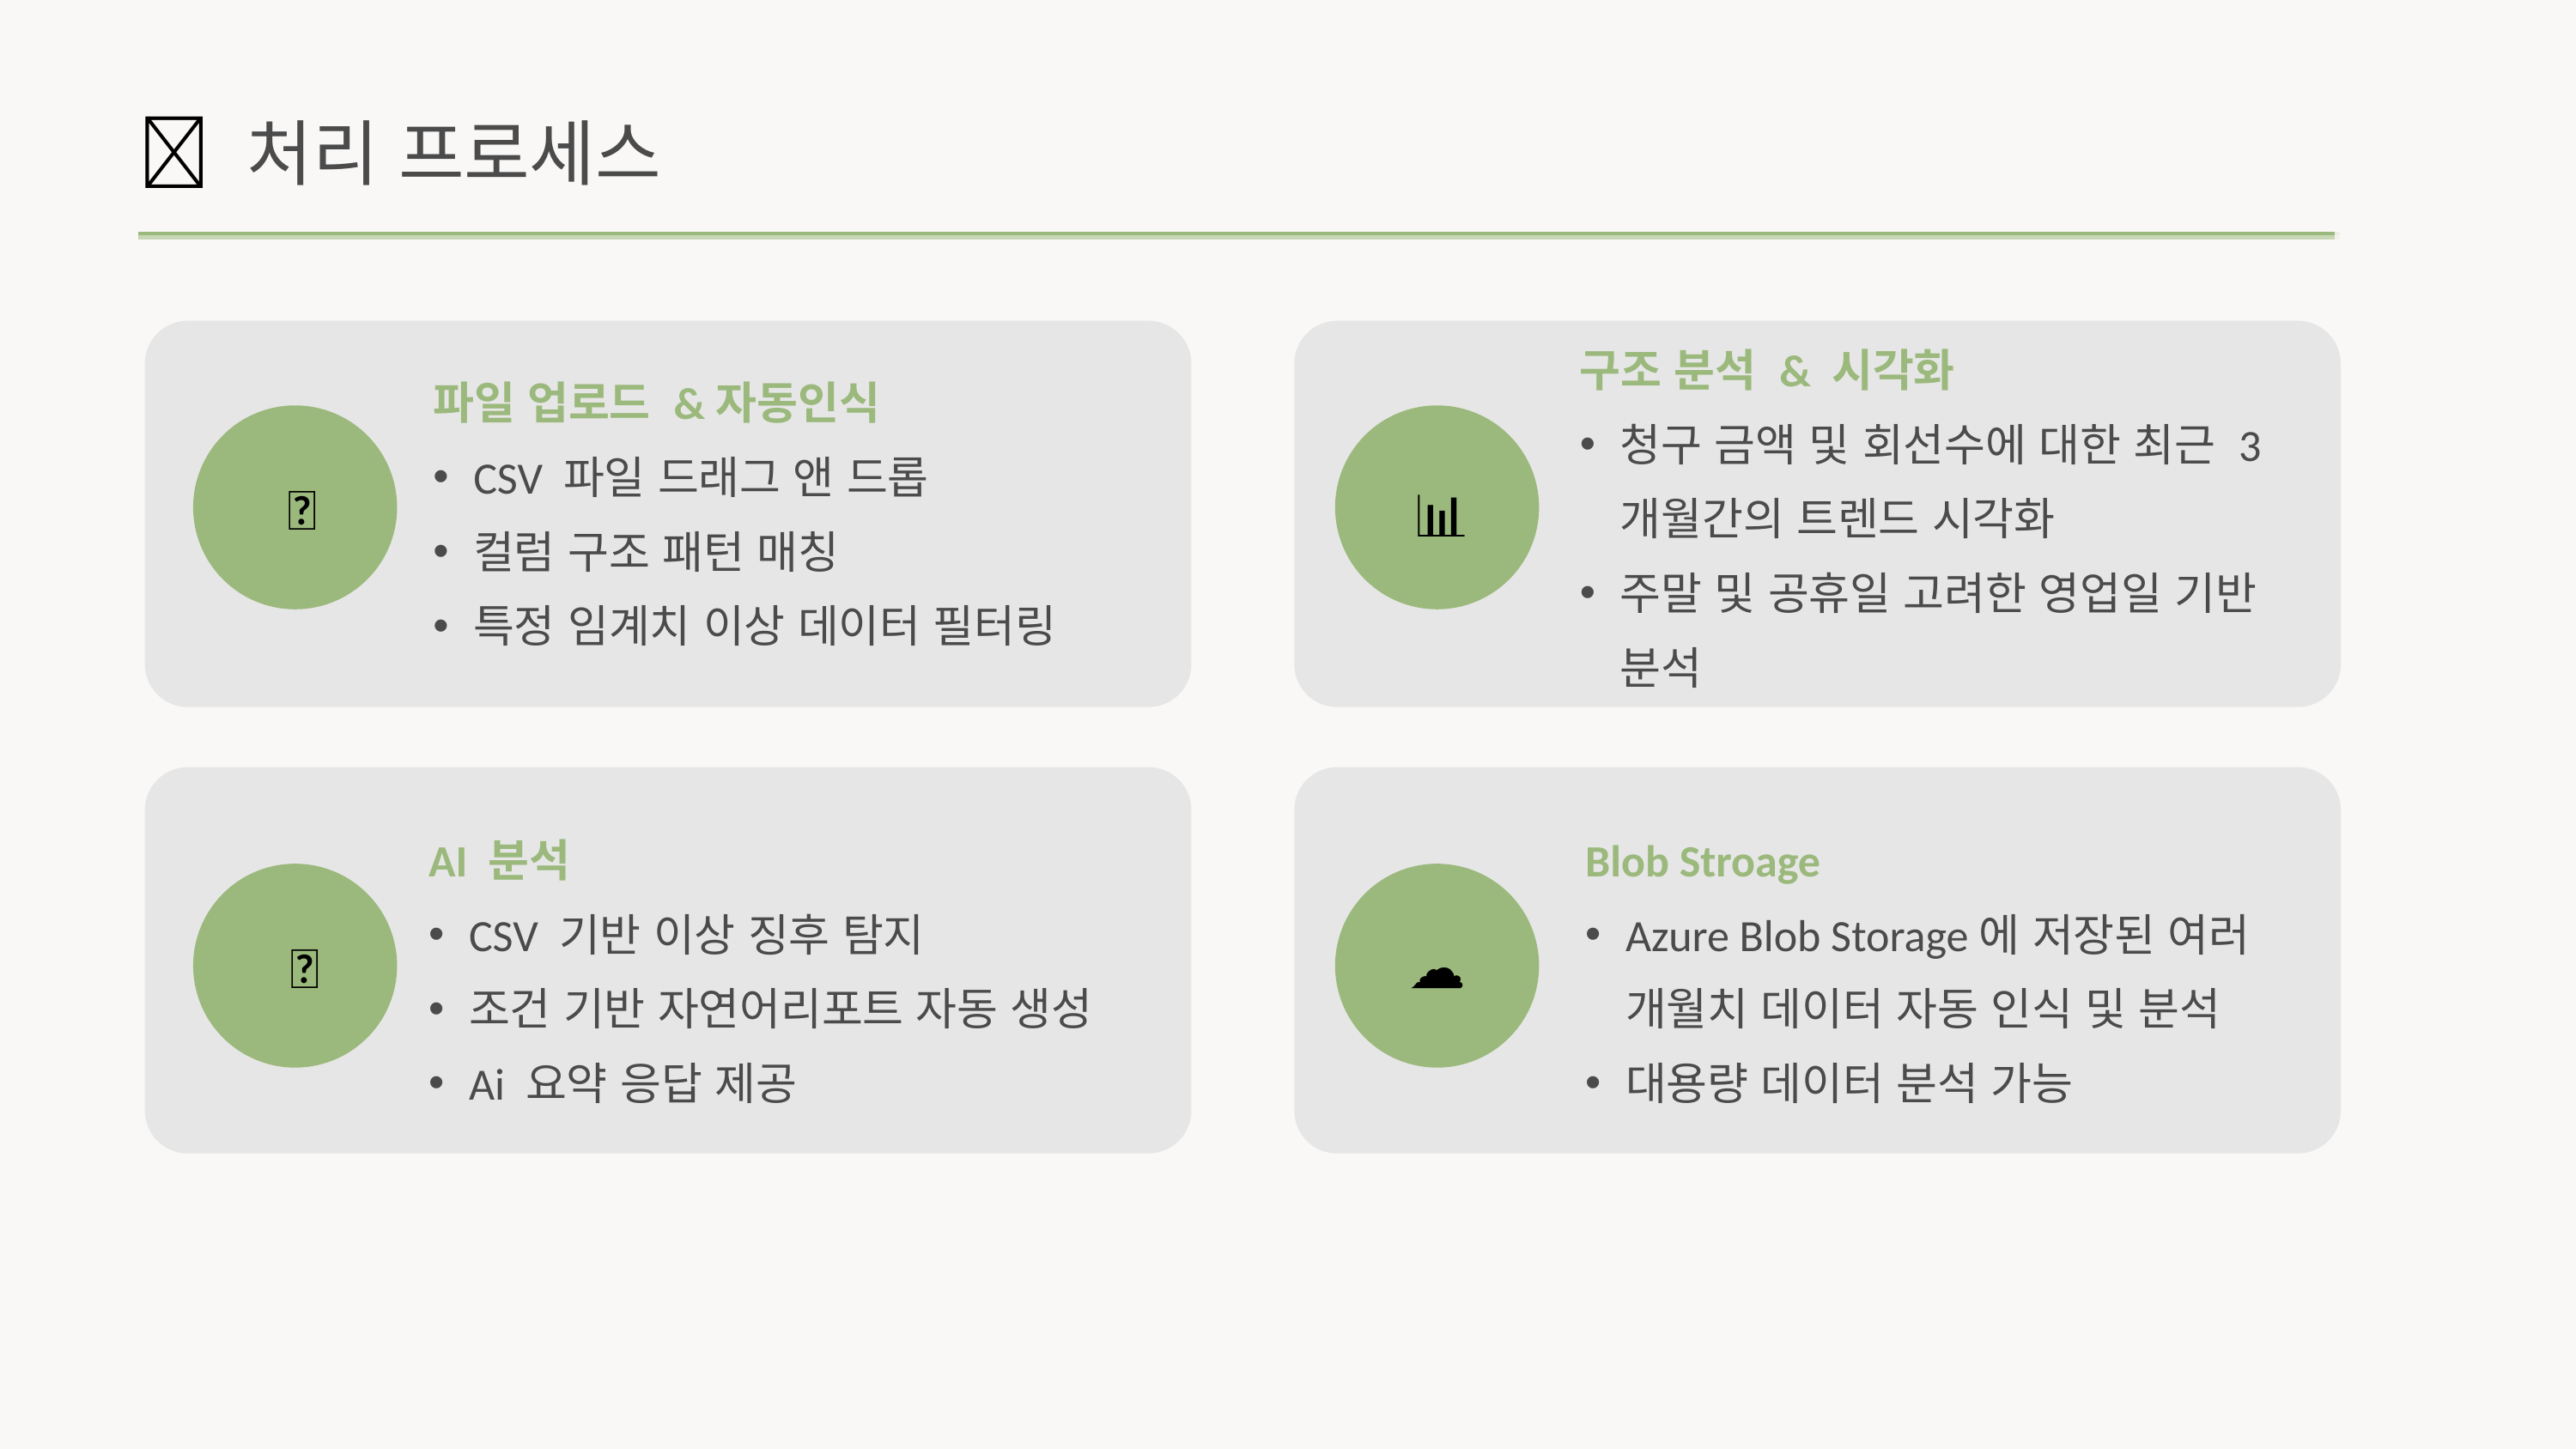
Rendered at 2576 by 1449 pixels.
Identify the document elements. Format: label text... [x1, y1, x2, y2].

text_box [1333, 862, 1541, 1070]
text_box Blob Stroage Azure Blob Storage에 저장된 여러 개월치 데이터 자동 인식 및 분석 대용량 데이터 분석 가능 [1585, 828, 2316, 1094]
text_box AI 분석 CSV 기반 이상 징후 탐지 조건 기반 자연어리포트 자동 생성 Ai 요약 응답 제공 [428, 828, 1224, 1094]
text_box 파일 업로드 &자동인식 CSV 파일 드래그 앤 드롭 컬럼 구조 패턴 매칭 특정 임계치 이상 데이터 필터링 [433, 370, 1163, 636]
text_box [143, 318, 1194, 709]
text_box [1333, 403, 1541, 611]
text_box [1292, 318, 2343, 709]
text_box 📂 [239, 466, 366, 548]
text_box 구조 분석 & 시각화 청구 금액 및 회선수에 대한 최근 3개월간의 트렌드 시각화 주말 및 공휴일 고려한 영업일 기반 분석 [1579, 374, 2310, 640]
picture [138, 232, 2340, 239]
text_box 🔄 처리 프로세스 [138, 65, 1381, 231]
text_box [191, 862, 399, 1070]
text_box 🧠 [224, 924, 386, 1006]
text_box [143, 765, 1194, 1155]
text_box [191, 403, 399, 611]
text_box ☁️ [1383, 924, 1492, 1006]
text_box 📊 [1382, 472, 1501, 555]
text_box [1292, 765, 2343, 1155]
